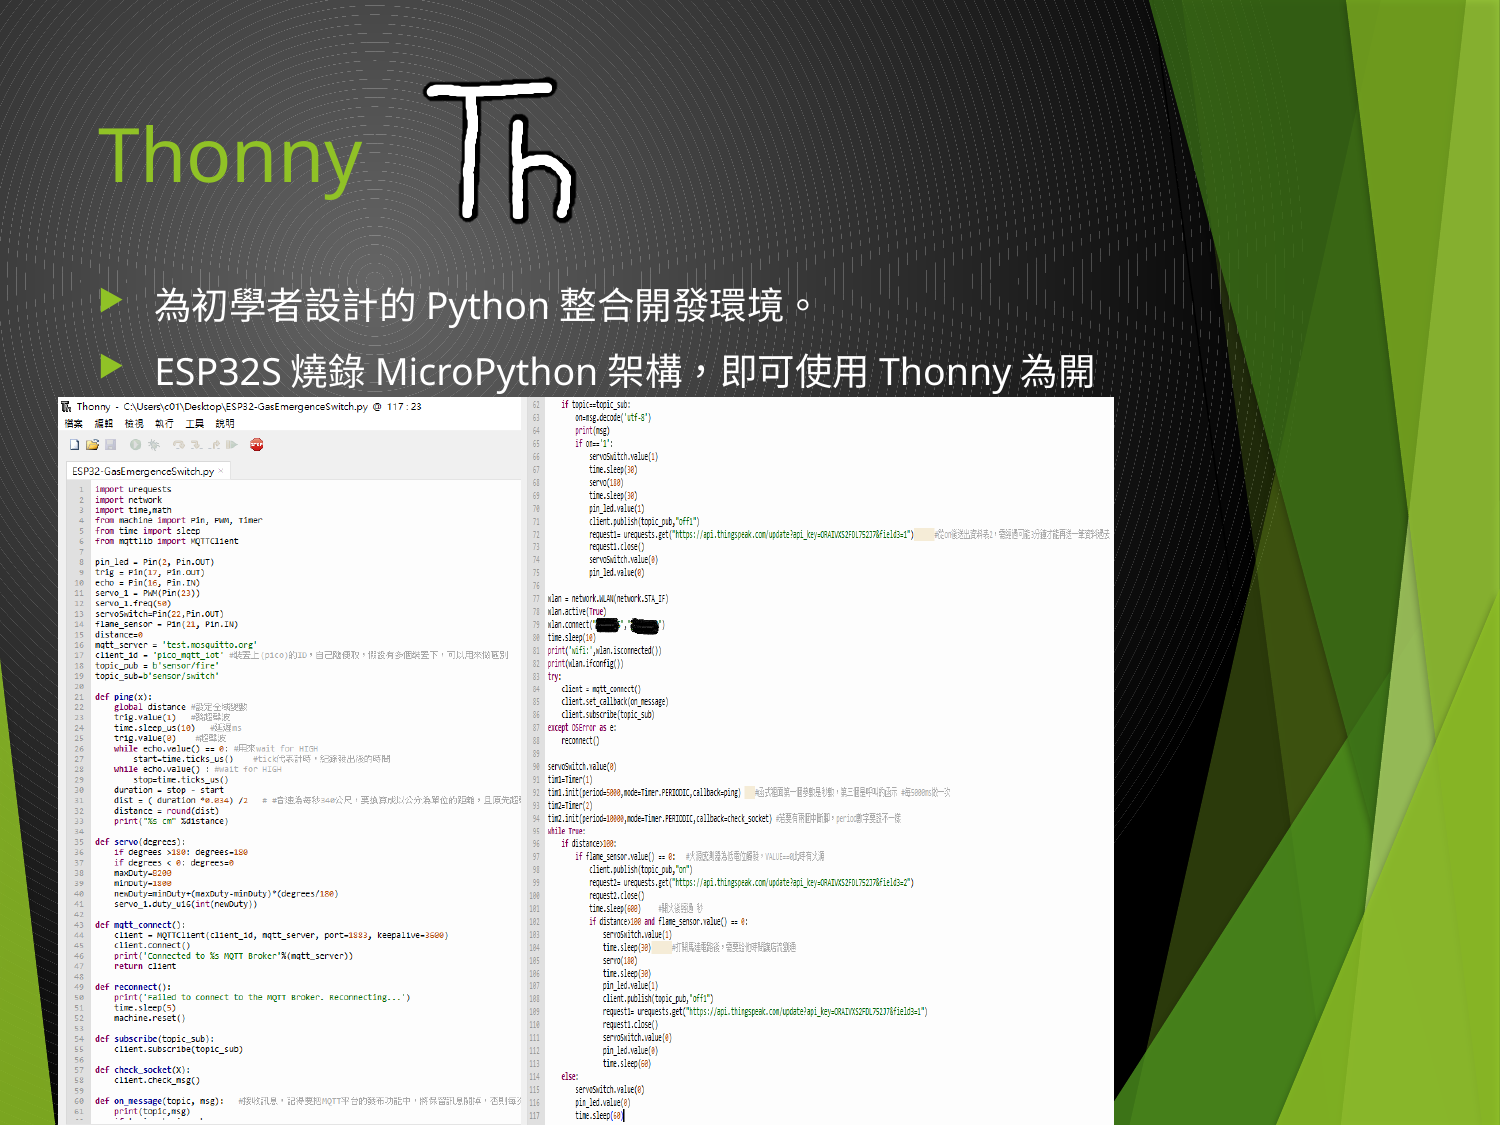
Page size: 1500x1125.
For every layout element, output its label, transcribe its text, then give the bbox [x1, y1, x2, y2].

picture [57, 397, 1115, 1125]
title Thonny [83, 99, 1141, 274]
text_box 為初學者設計的Python整合開發環境。 ESP32S燒錄MicroPython架構，即可使用Thonny為開發。 [83, 274, 1141, 383]
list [396, 44, 613, 254]
